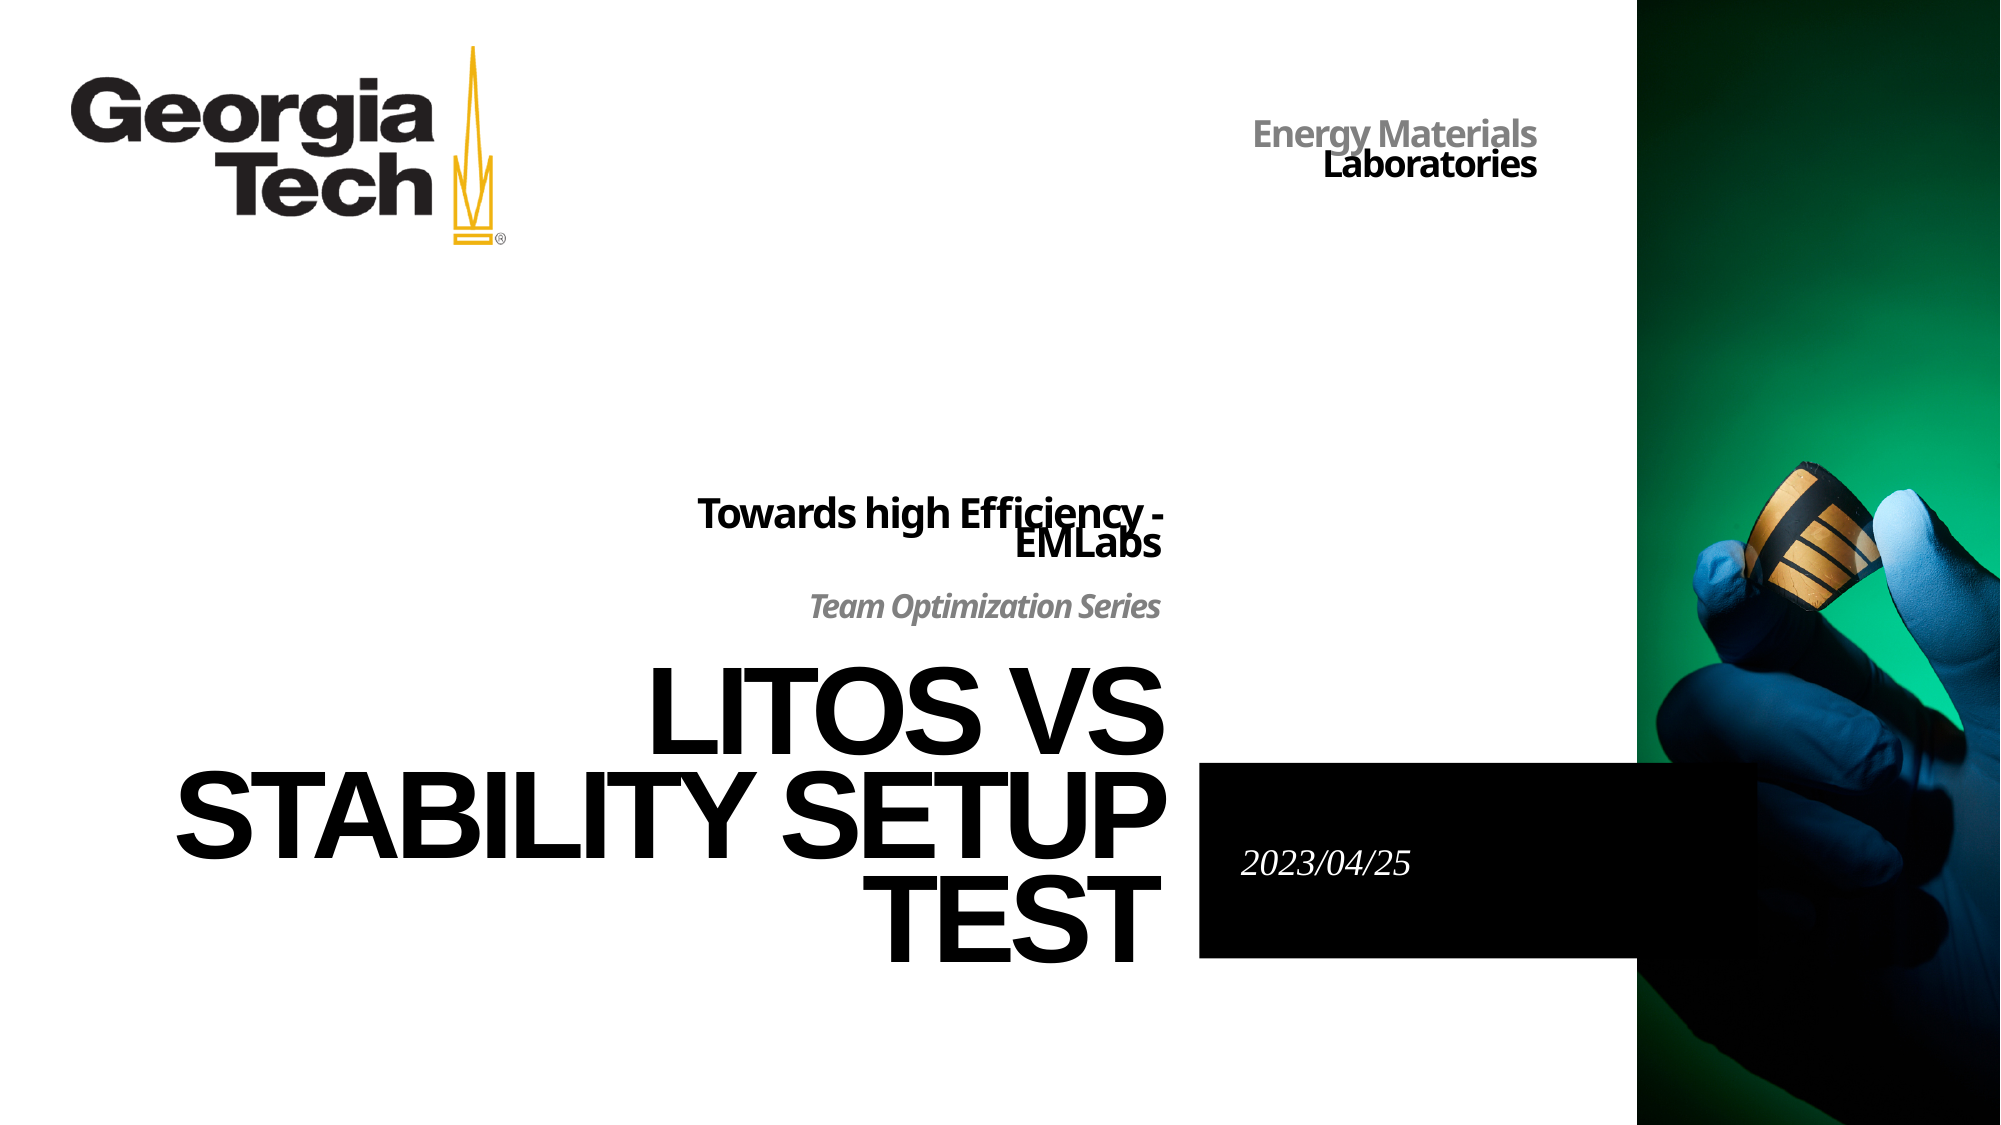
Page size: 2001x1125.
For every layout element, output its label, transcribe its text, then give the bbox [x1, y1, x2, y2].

picture [1637, 0, 2000, 1125]
picture [1907, 620, 1917, 626]
title Litos vs stability setup test [47, 712, 1163, 988]
picture [47, 24, 530, 267]
subtitle 2023/04/25 [1199, 762, 1758, 959]
